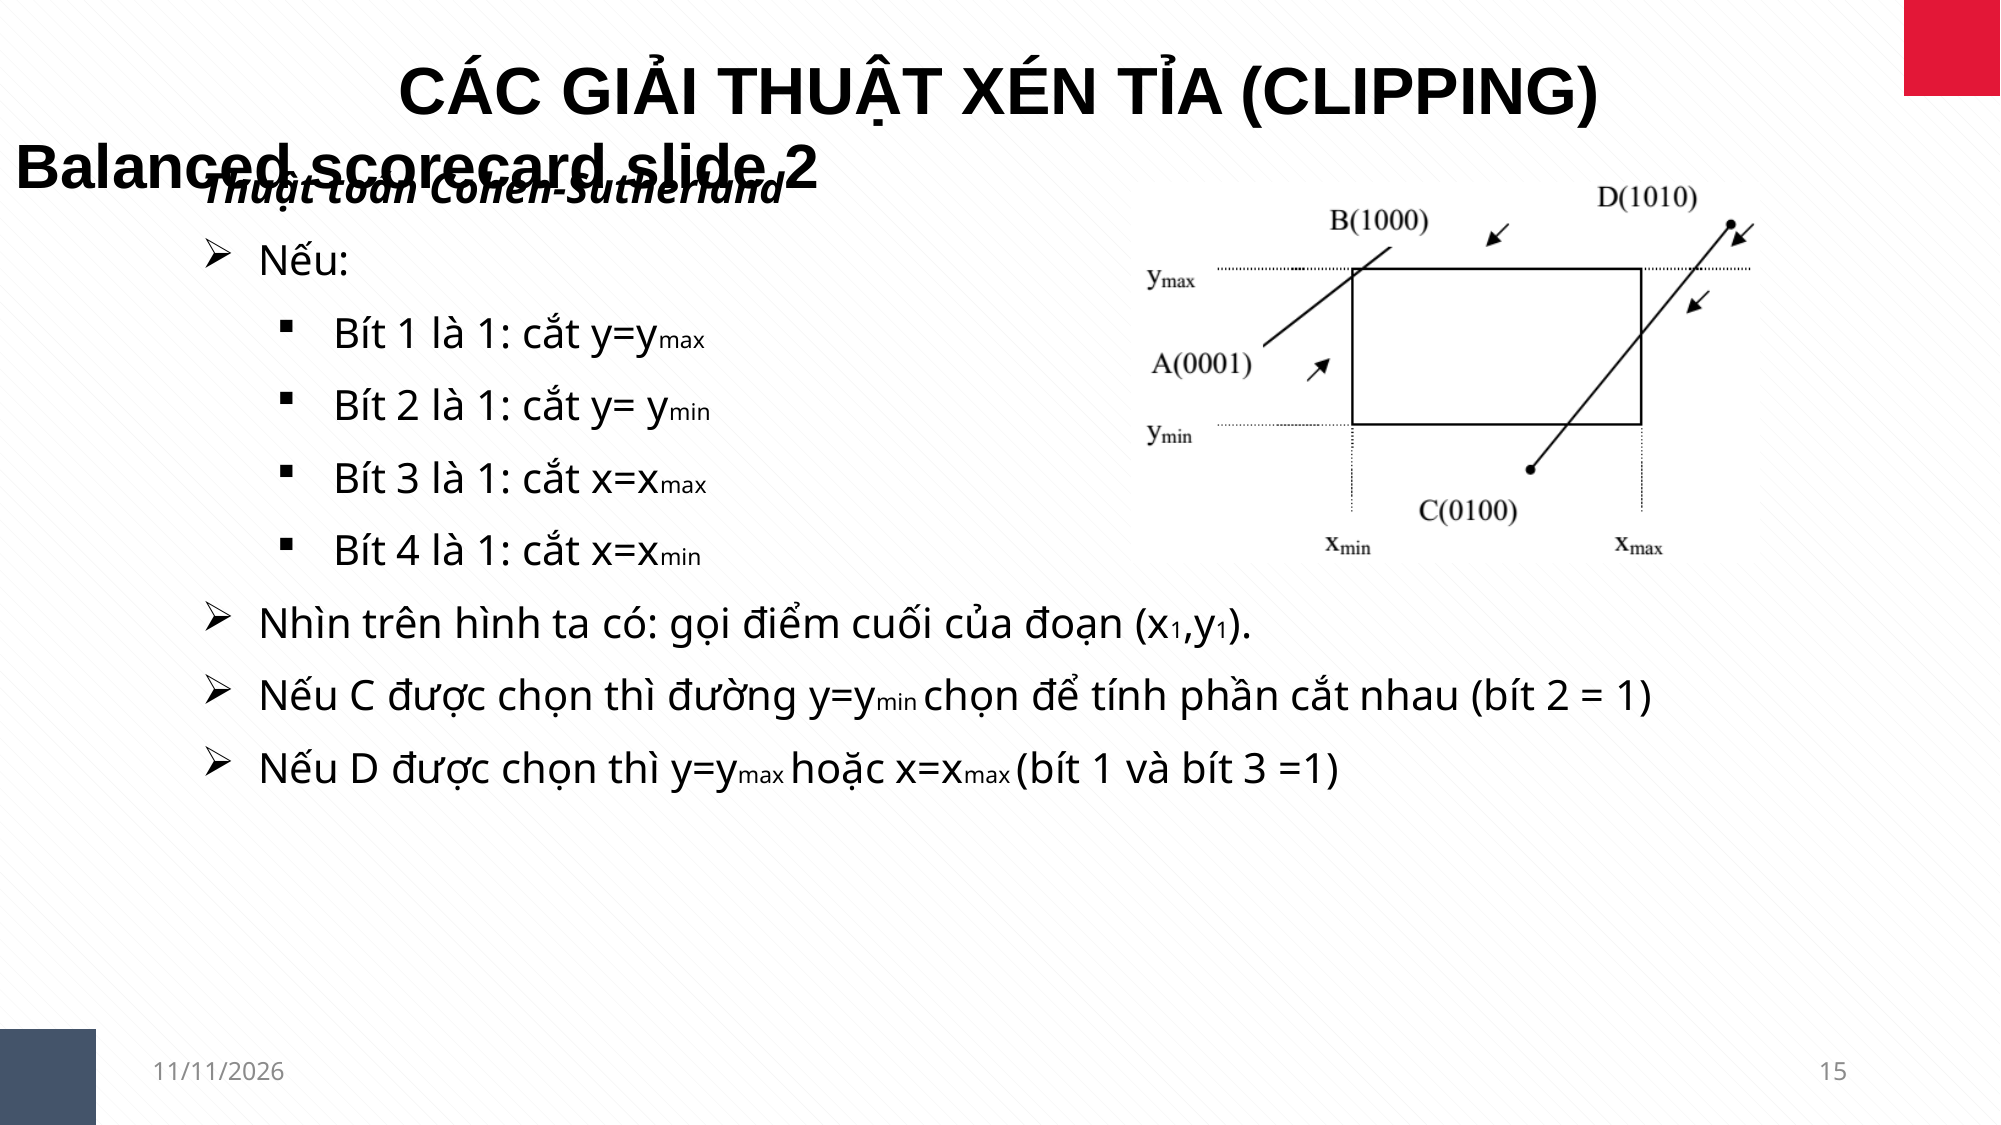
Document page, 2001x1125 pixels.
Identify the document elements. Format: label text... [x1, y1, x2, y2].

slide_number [137, 1042, 588, 1103]
picture [1131, 182, 1760, 563]
text_box CÁC GIẢI THUẬT XÉN TỈA (CLIPPING) [240, 48, 1760, 129]
text_box [1903, 0, 2000, 97]
slide_number 15 [1412, 1042, 1863, 1103]
title Balanced scorecard slide 2 [0, 59, 1725, 278]
text_box Thuật toán Cohen-Sutherland Nếu: Bít 1 là 1: cắt y=ymax Bít 2 là 1: cắt y= ymin Bít 3 là 1: cắt x=xmax Bít 4 là 1: cắt x=xmin Nhìn trên hình ta có: gọi điểm cuối của đoạn (x1,y1). Nếu C được chọn thì đường y=ymin chọn để tính phần cắt nhau (bít 2 = 1) Nếu D được chọn thì y=ymax hoặc x=xmax (bít 1 và bít 3 =1) [201, 151, 1888, 852]
text_box [0, 1028, 97, 1125]
